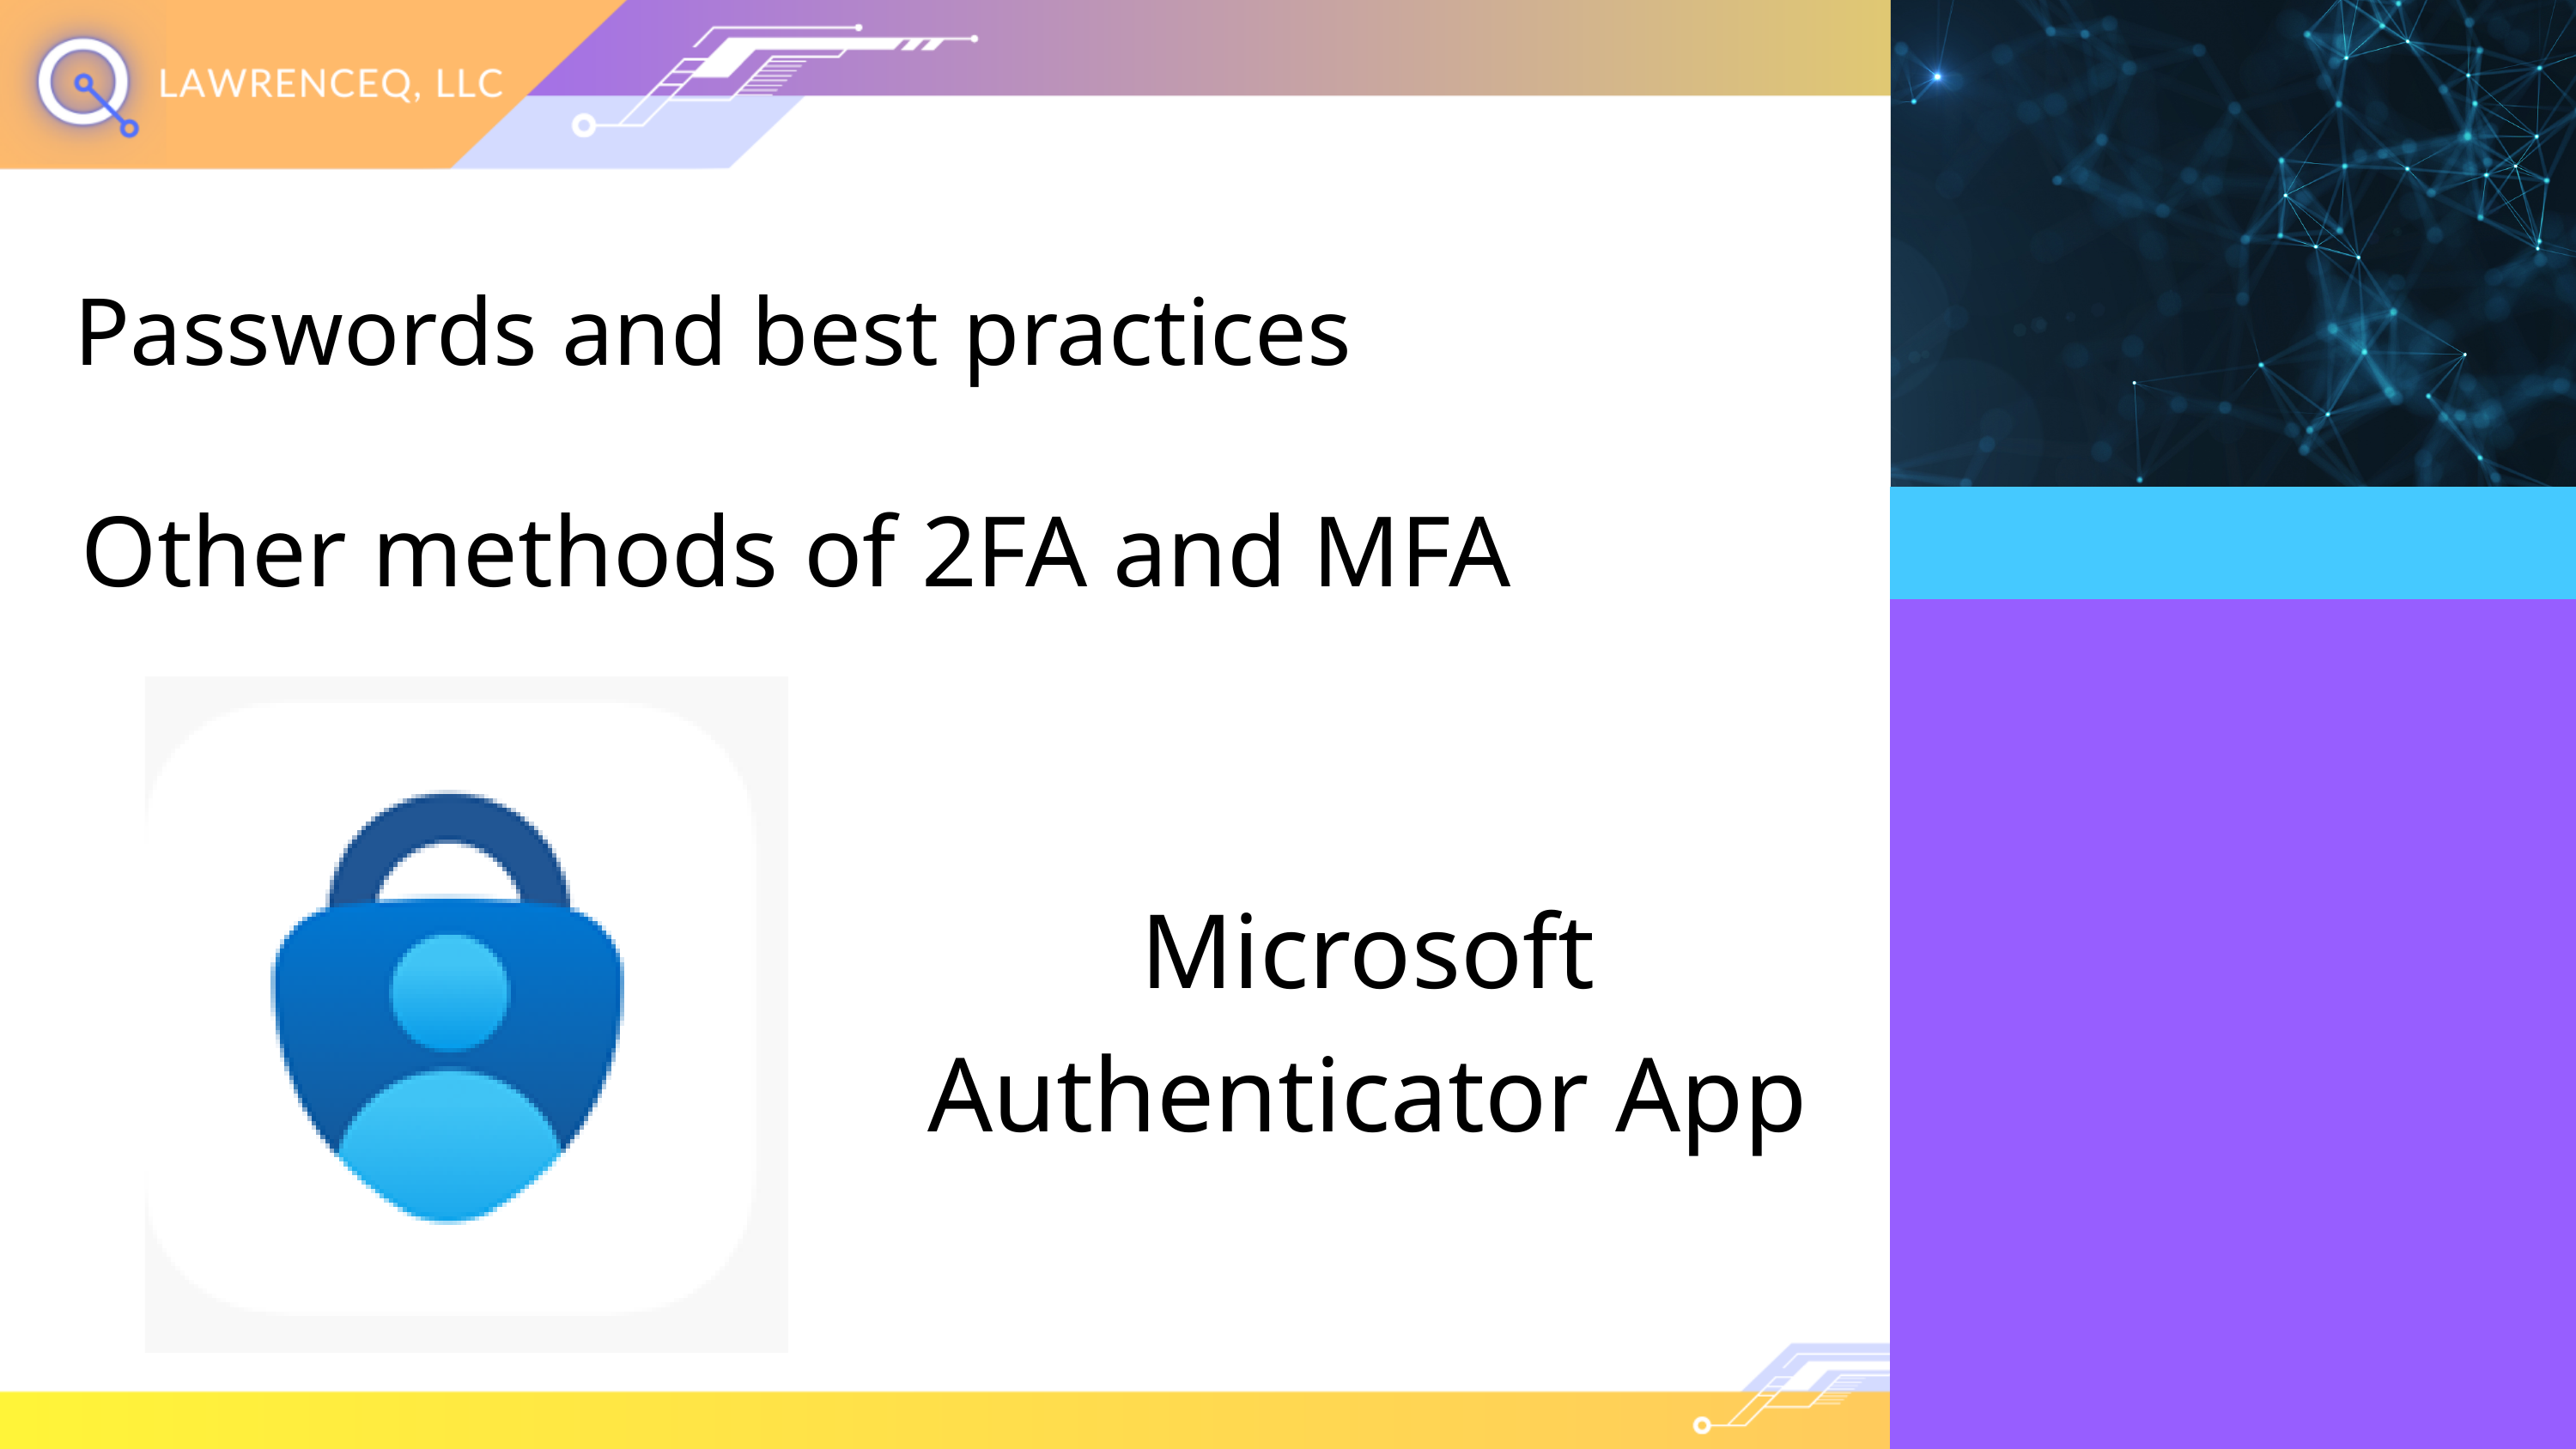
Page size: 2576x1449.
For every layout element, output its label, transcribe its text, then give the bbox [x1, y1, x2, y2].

text_box Microsoft Authenticator App [845, 865, 1885, 1153]
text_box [1889, 486, 2576, 598]
text_box Other methods of 2FA and MFA [81, 470, 1790, 607]
text_box [0, 0, 1888, 1449]
text_box Passwords and best practices [74, 278, 1503, 384]
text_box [1889, 598, 2576, 1449]
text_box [1890, 0, 2576, 485]
text_box [144, 676, 789, 1353]
